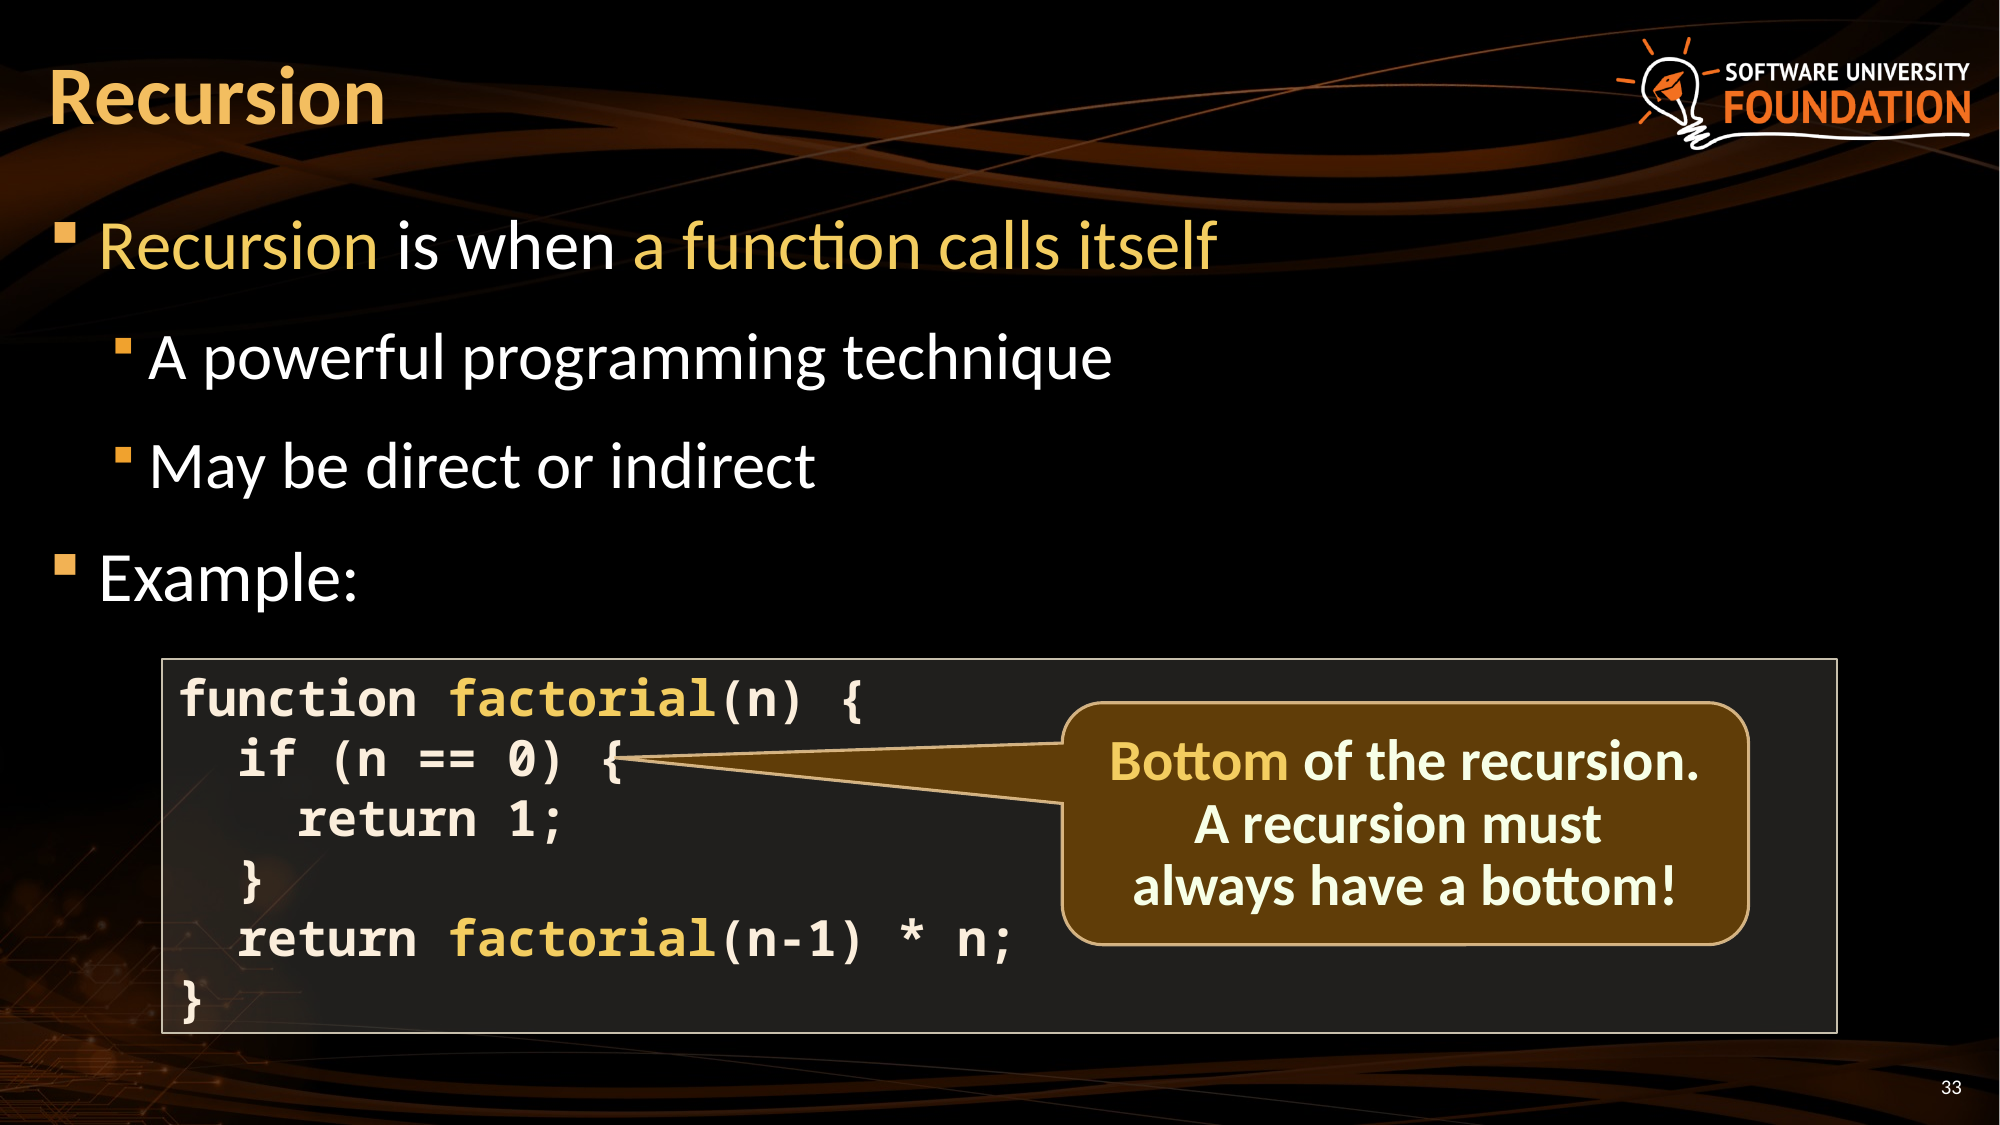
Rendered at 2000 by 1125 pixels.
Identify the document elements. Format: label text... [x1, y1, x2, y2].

text_box function factorial(n) { if (n == 0) { return 1; } return factorial(n-1) * n; } [162, 658, 1838, 1034]
text_box Bottom of the recursion. A recursion must always have a bottom! [614, 701, 1750, 946]
slide_number 33 [1897, 1070, 1968, 1103]
list Recursion is when a function calls itself A powerful programming technique May be direct or indirect Example: [31, 188, 1968, 1103]
title Recursion [30, 6, 1602, 189]
picture [0, 0, 2000, 1125]
